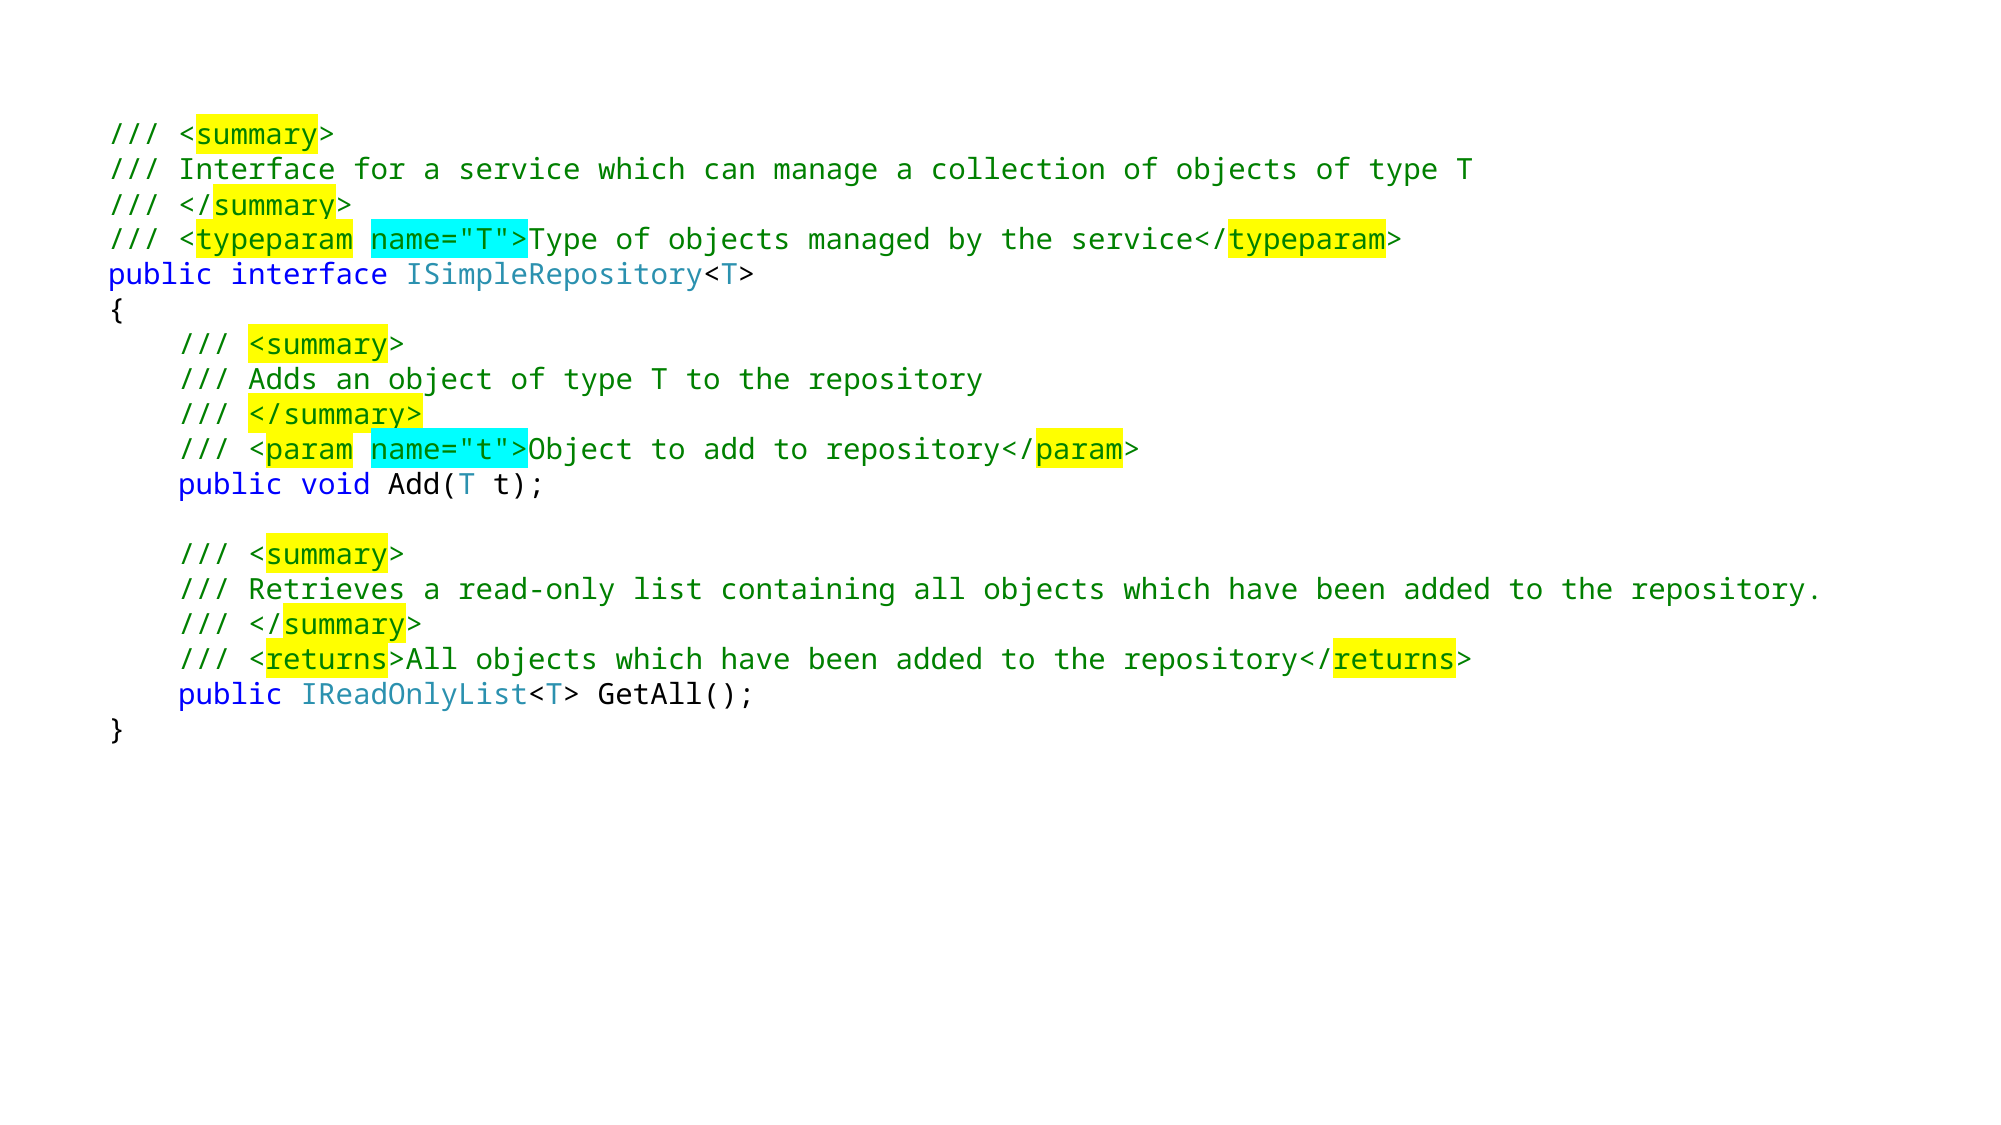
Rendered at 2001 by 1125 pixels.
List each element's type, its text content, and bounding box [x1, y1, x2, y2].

text_box /// <summary> /// Interface for a service which can manage a collection of objects of type T /// </summary> /// <typeparam name="T">Type of objects managed by the service</typeparam> public interface ISimpleRepository<T> { /// <summary> /// Adds an object of type T to the repository /// </summary> /// <param name="t">Object to add to repository</param> public void Add(T t); /// <summary> /// Retrieves a read-only list containing all objects which have been added to the repository. /// </summary> /// <returns>All objects which have been added to the repository</returns> public IReadOnlyList<T> GetAll(); } [93, 108, 1927, 753]
